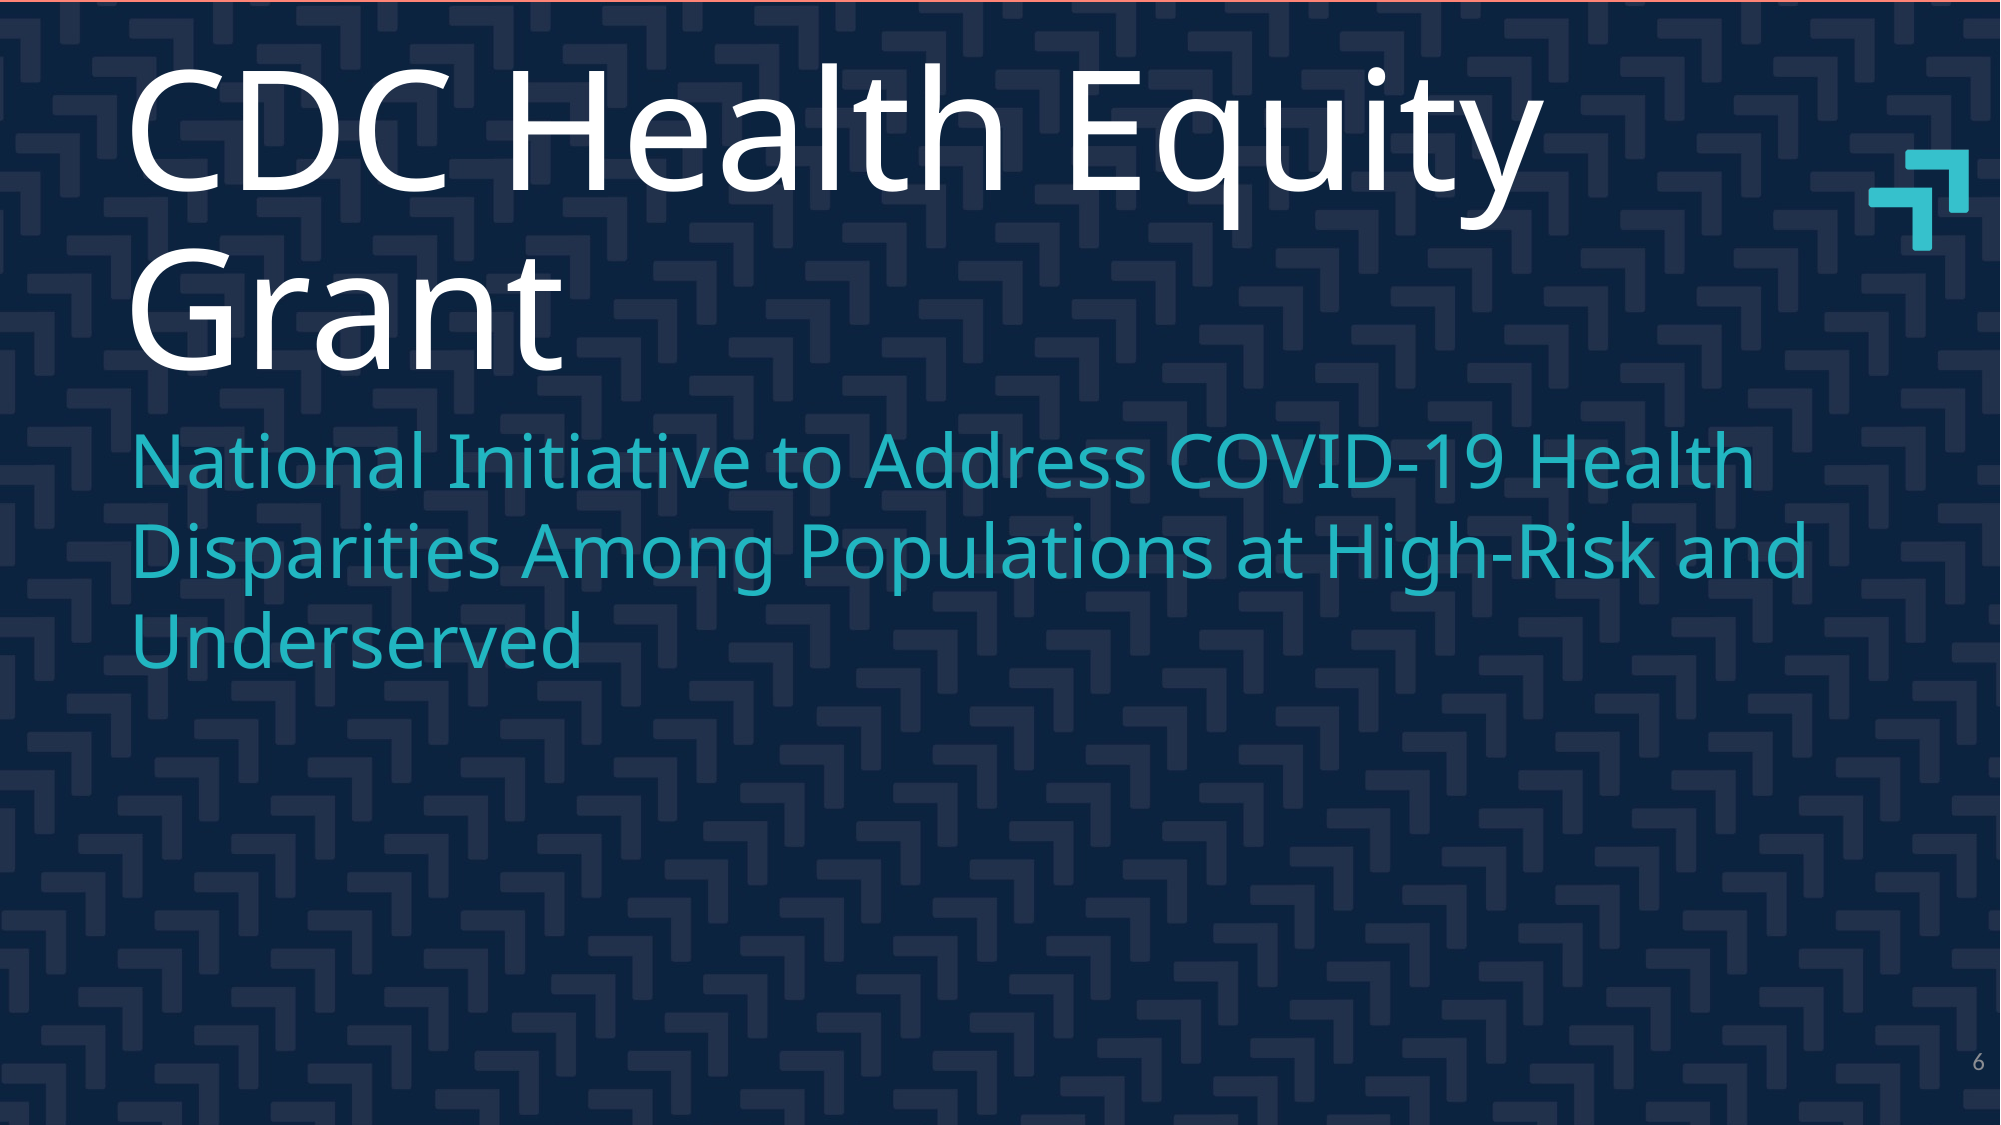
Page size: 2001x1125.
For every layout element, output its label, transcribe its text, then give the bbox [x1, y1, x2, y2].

list National Initiative to Address COVID-19 Health Disparities Among Populations at High-Risk and Underserved [114, 406, 1983, 604]
title CDC Health Equity Grant [107, 145, 1973, 407]
picture [0, 2, 2000, 1125]
slide_number 6 [1550, 1030, 2000, 1091]
